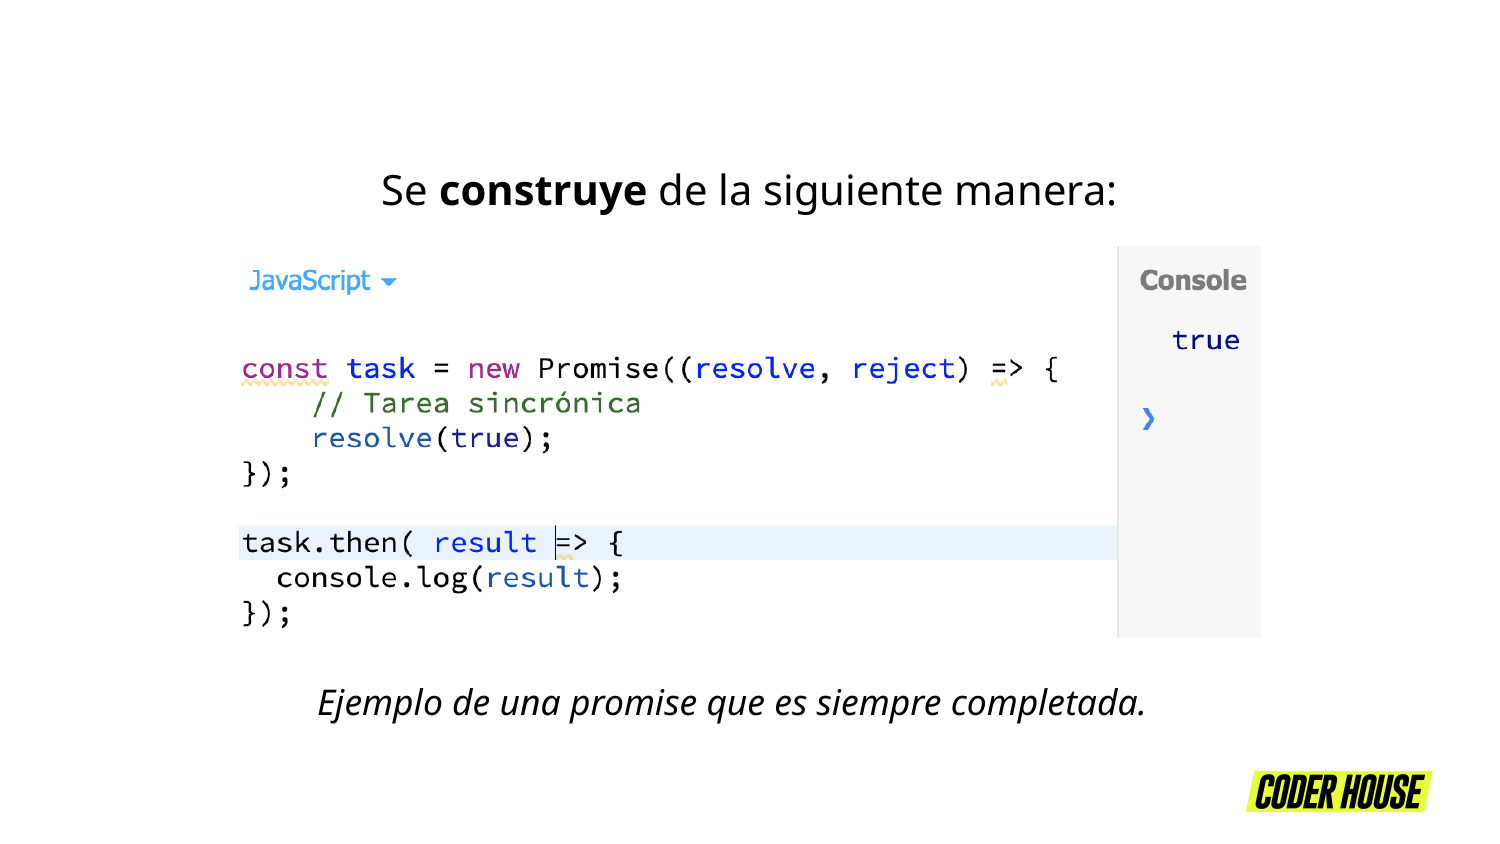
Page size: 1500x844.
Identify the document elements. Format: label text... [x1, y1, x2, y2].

picture [1241, 764, 1437, 819]
picture [239, 245, 1261, 638]
text_box Se construye de la siguiente manera: Ejemplo de una promise que es siempre completada. [302, 141, 1198, 244]
text_box Se construye de la siguiente manera: Ejemplo de una promise que es siempre completada. [302, 646, 1198, 742]
